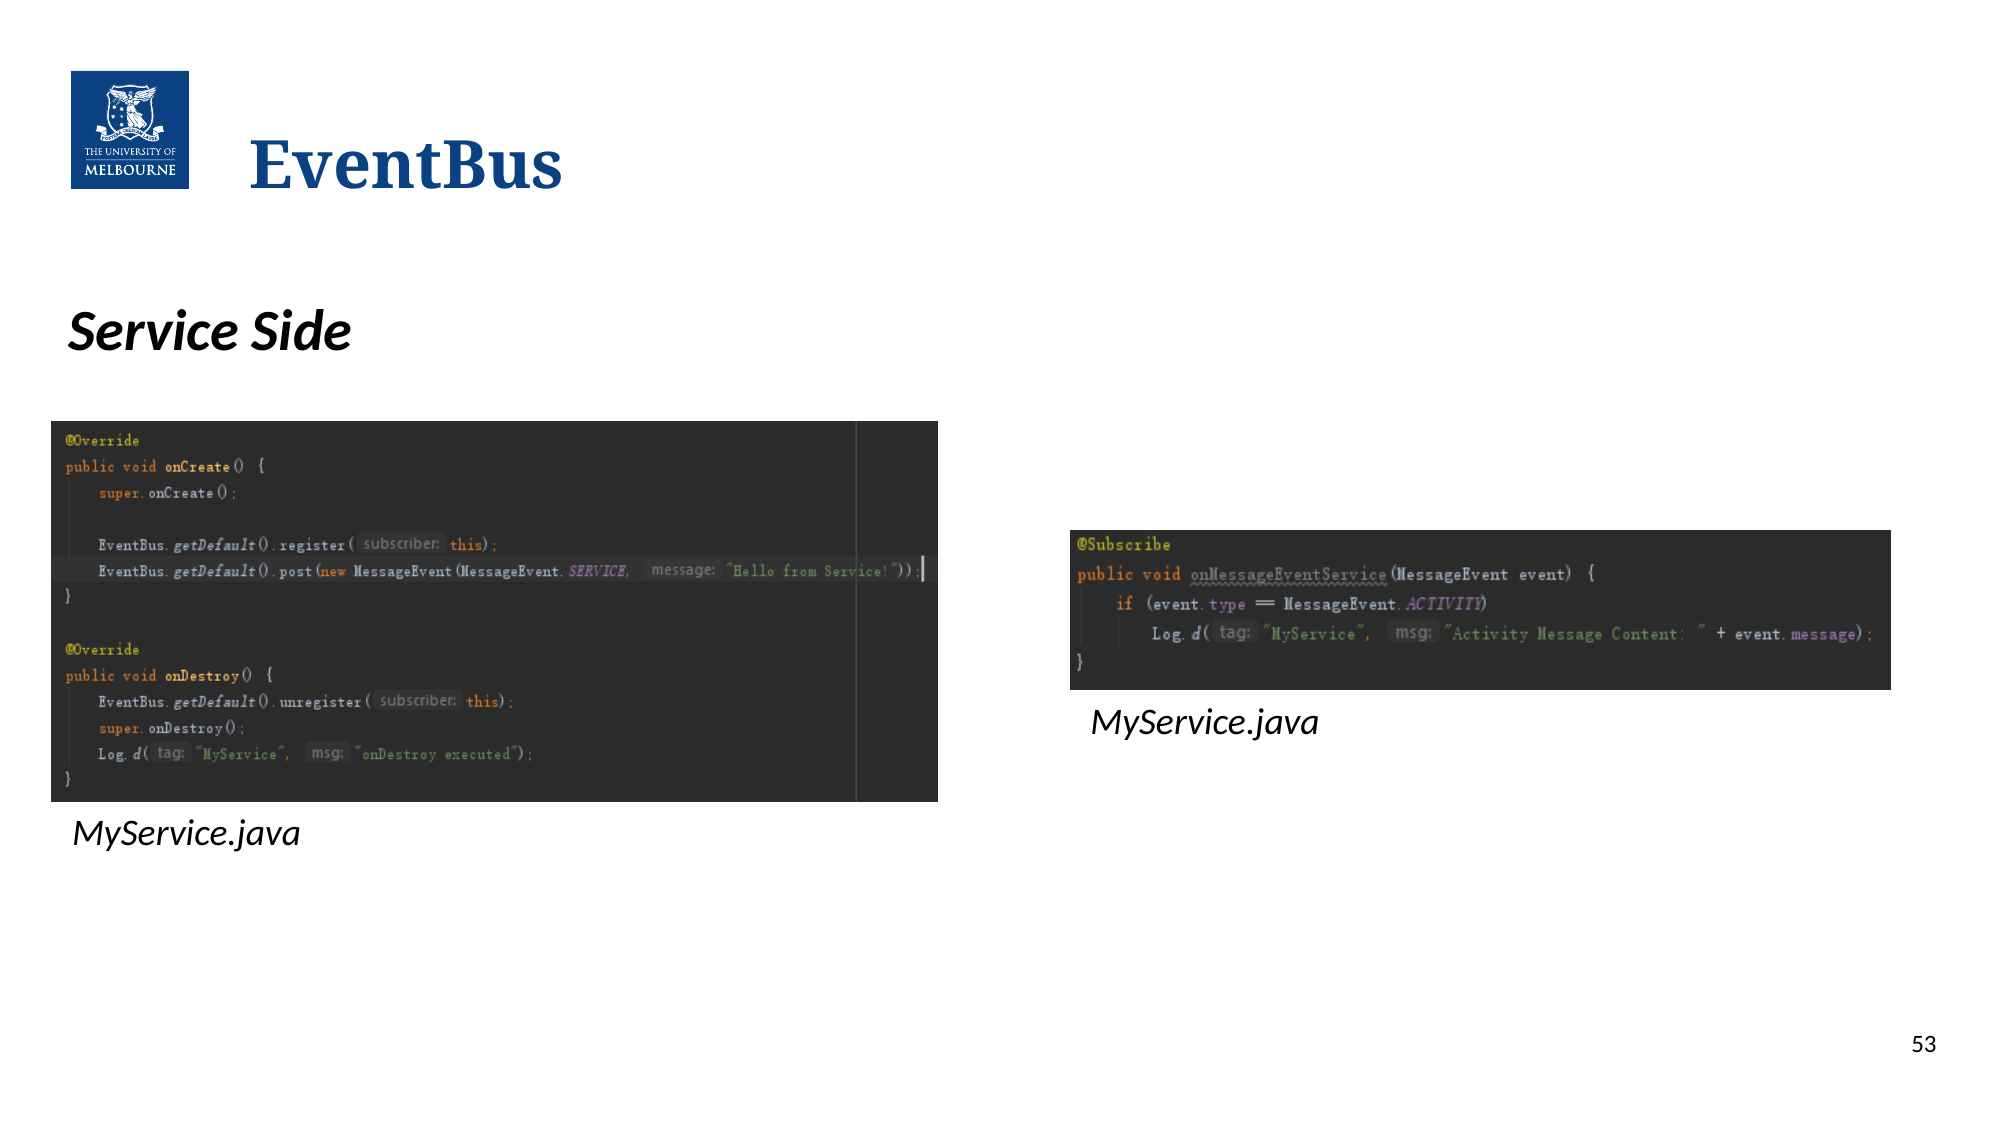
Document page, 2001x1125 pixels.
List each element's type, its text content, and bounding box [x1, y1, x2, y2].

title EventBus [234, 64, 1924, 211]
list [1070, 530, 1891, 690]
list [51, 421, 938, 802]
text_box Service Side [53, 284, 368, 370]
text_box MyService.java [57, 802, 317, 861]
text_box MyService.java [1075, 690, 1335, 750]
slide_number 53 [1797, 1012, 1937, 1073]
